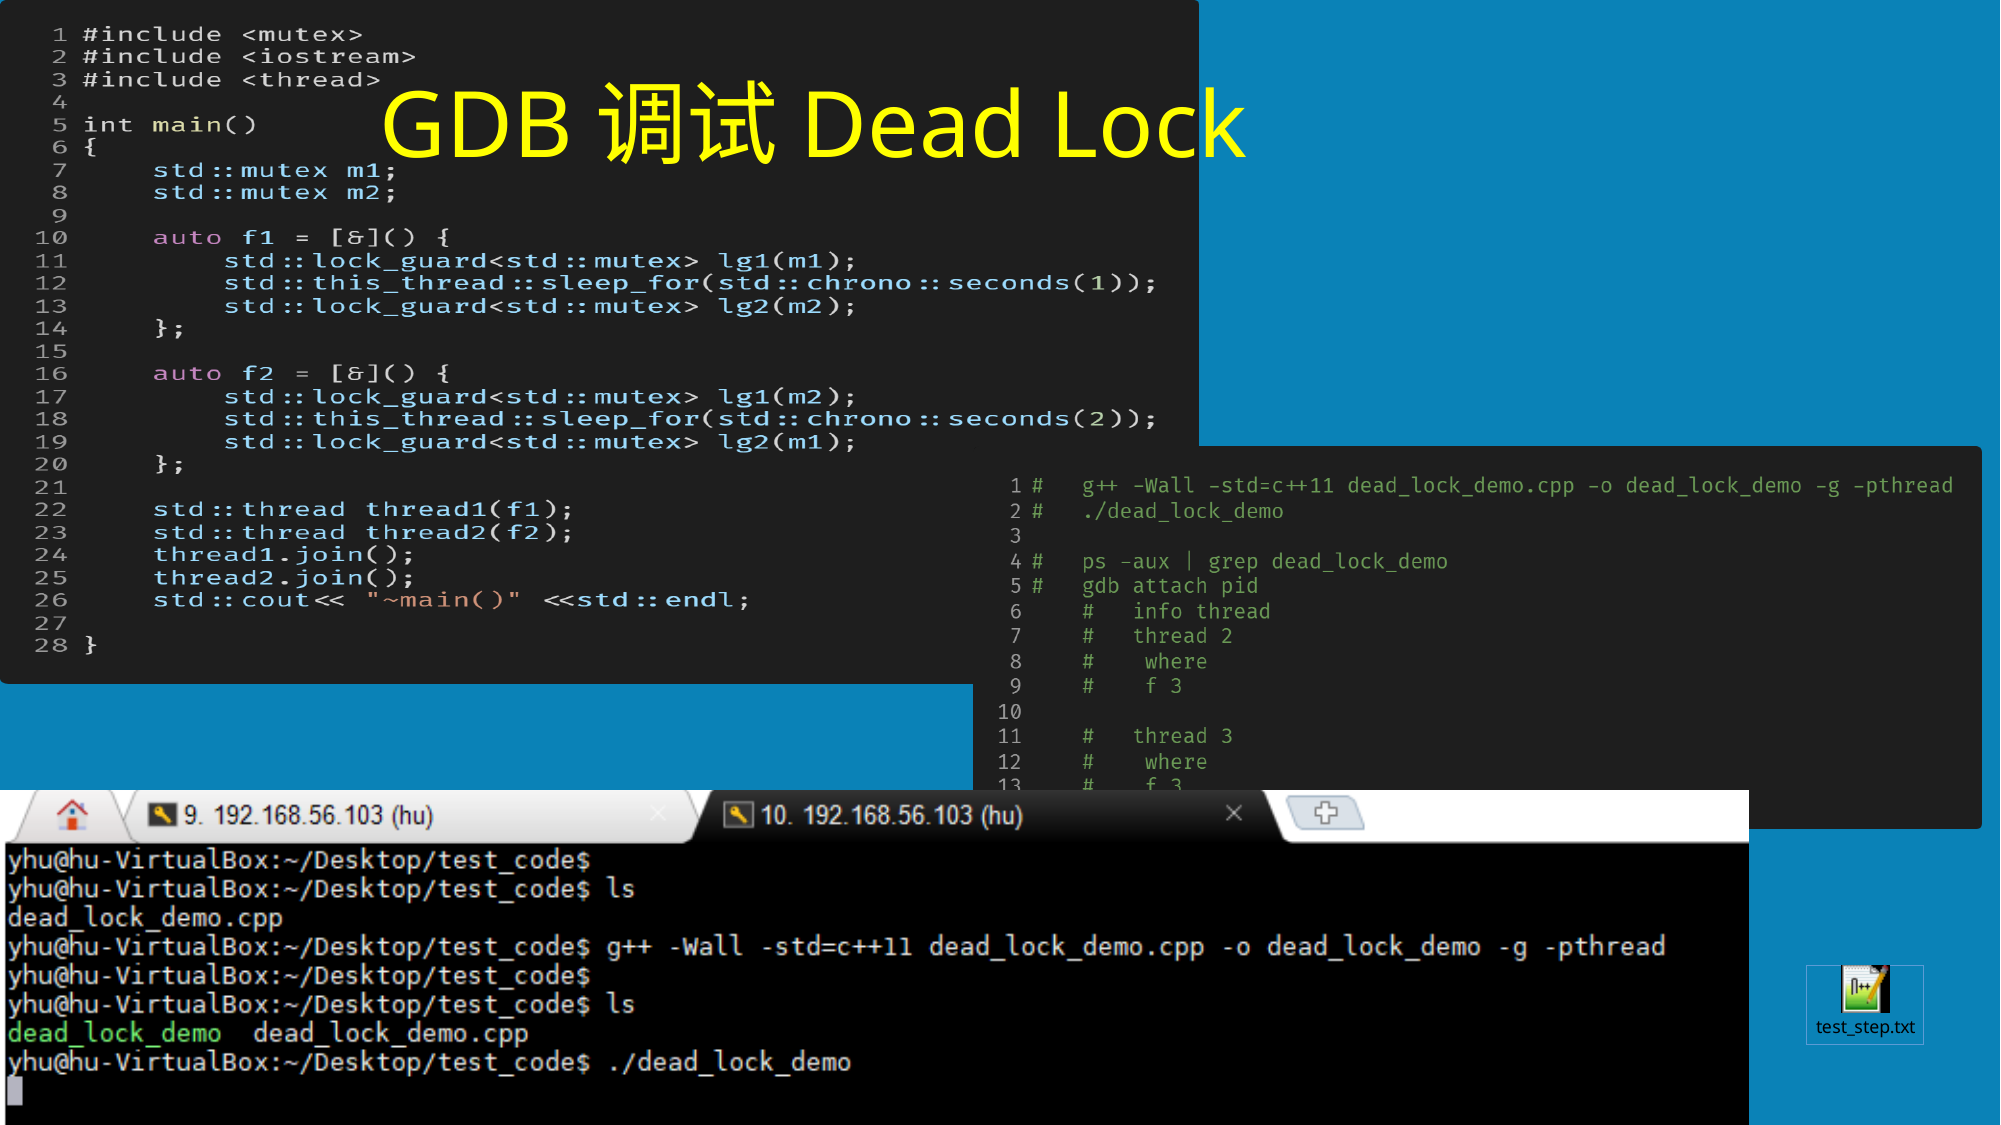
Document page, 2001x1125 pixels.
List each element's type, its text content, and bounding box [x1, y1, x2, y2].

title GDB调试Dead Lock [1199, 19, 1284, 237]
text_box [1806, 965, 1924, 1045]
picture [0, 0, 1981, 1125]
